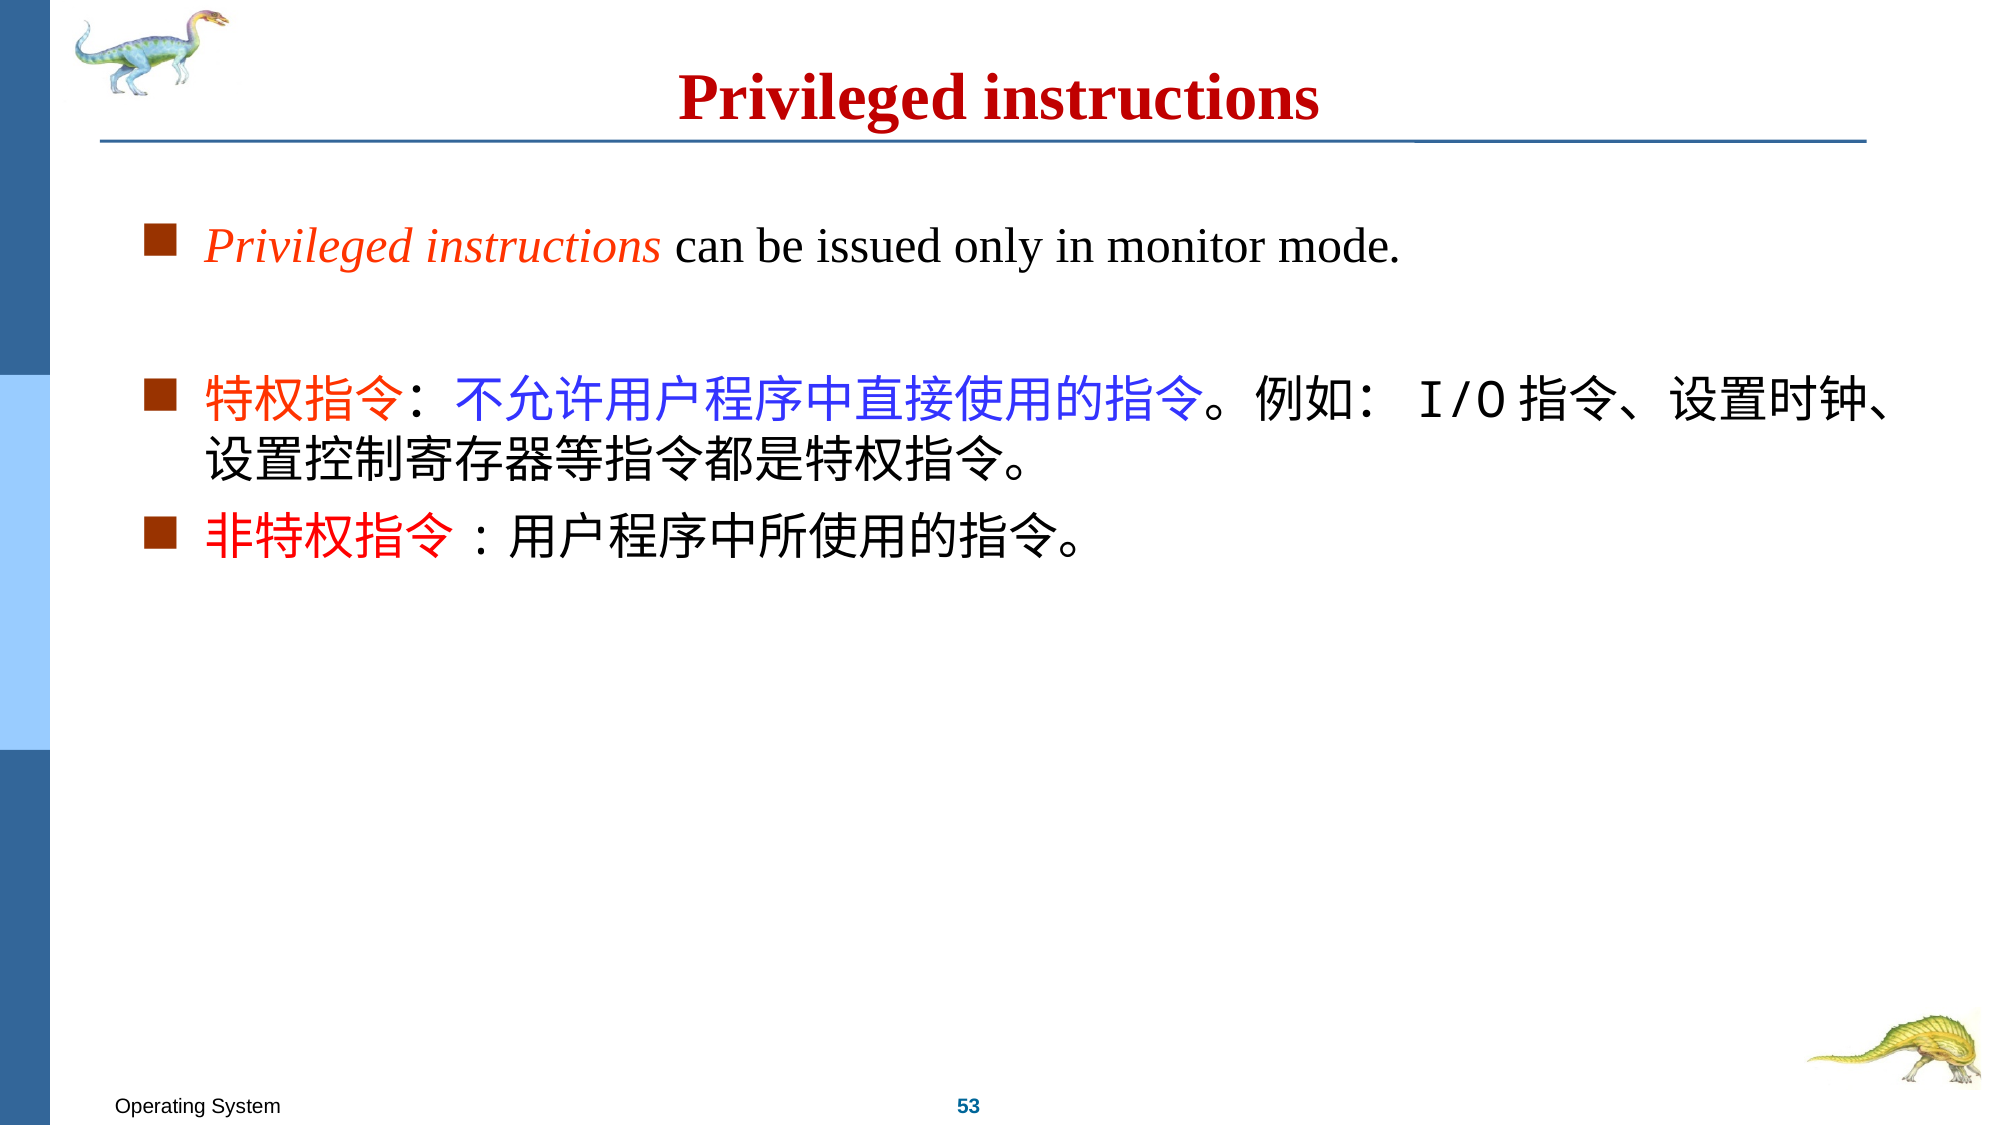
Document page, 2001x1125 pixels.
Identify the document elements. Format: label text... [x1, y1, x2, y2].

title Privileged instructions [99, 45, 1900, 141]
picture [62, 0, 246, 105]
list Privileged instructions can be issued only in monitor mode. 特权指令：不允许用户程序中直接使用的指令。例如：I/O指令、设置时钟、设置控制寄存器等指令都是特权指令。 非特权指令:用户程序中所使用的指令。 [132, 204, 1900, 948]
picture [1804, 1007, 1982, 1090]
